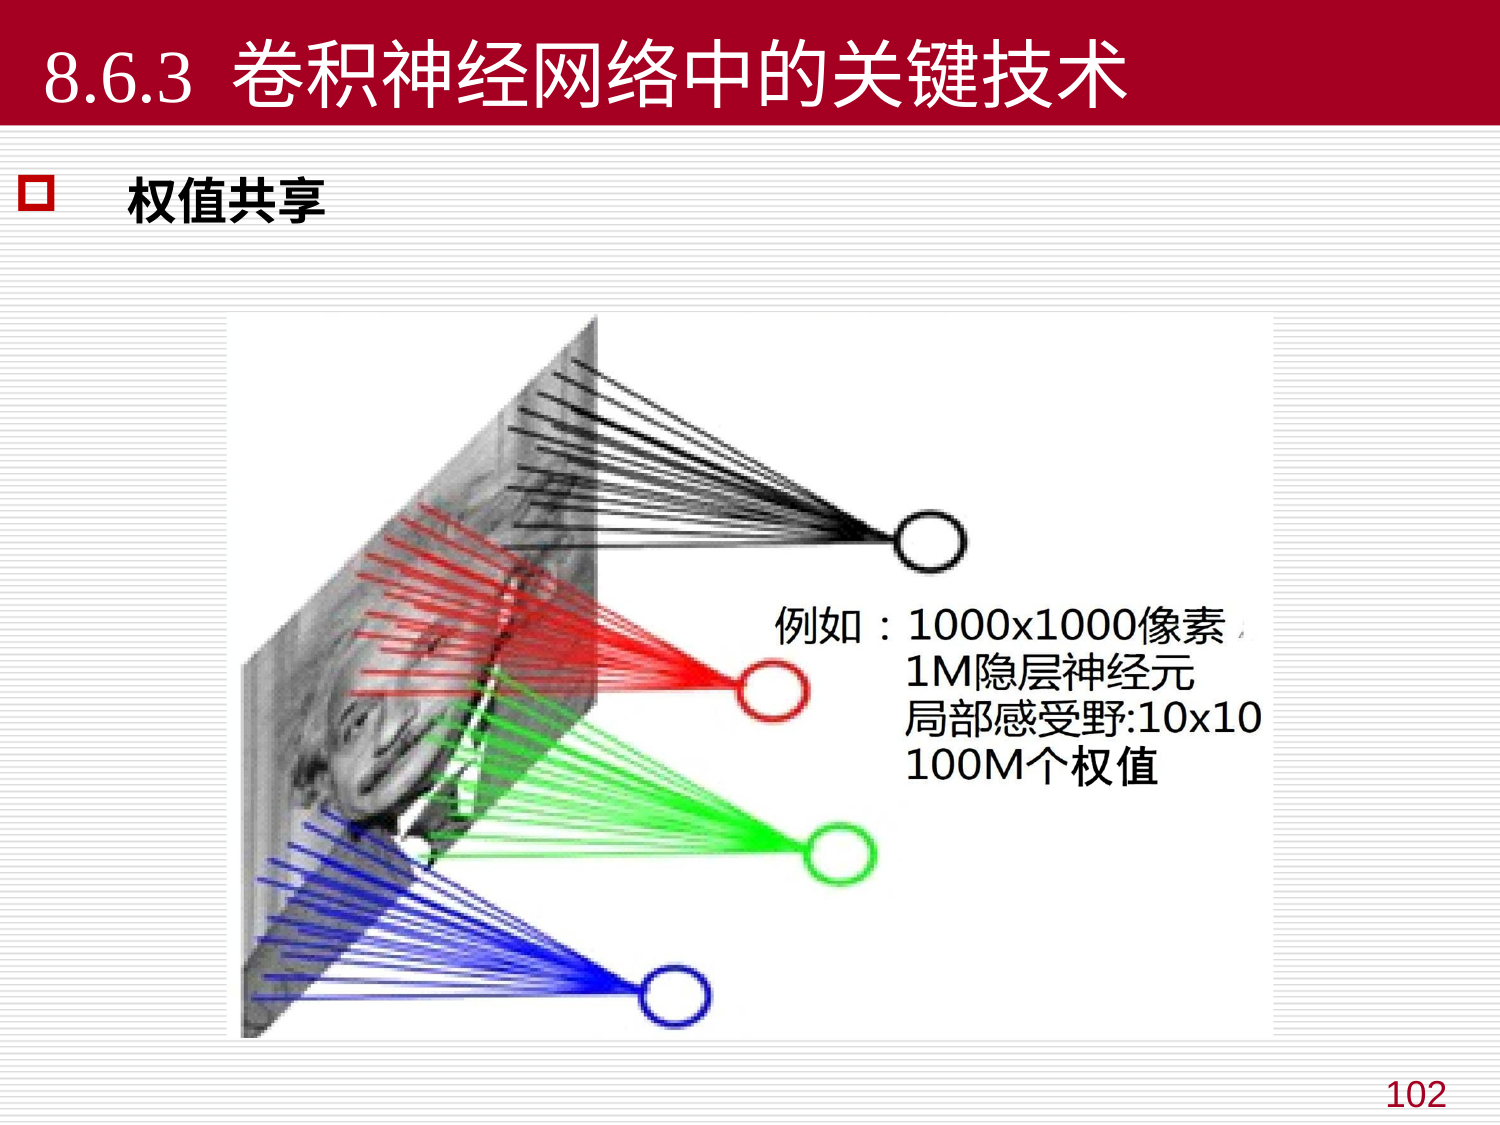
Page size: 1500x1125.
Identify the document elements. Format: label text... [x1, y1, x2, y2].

slide_number 102 [1137, 1062, 1463, 1122]
picture [0, 126, 1500, 1125]
text_box 权值共享 [0, 162, 425, 238]
title 8.6.3 卷积神经网络中的关键技术 [0, 0, 1500, 126]
